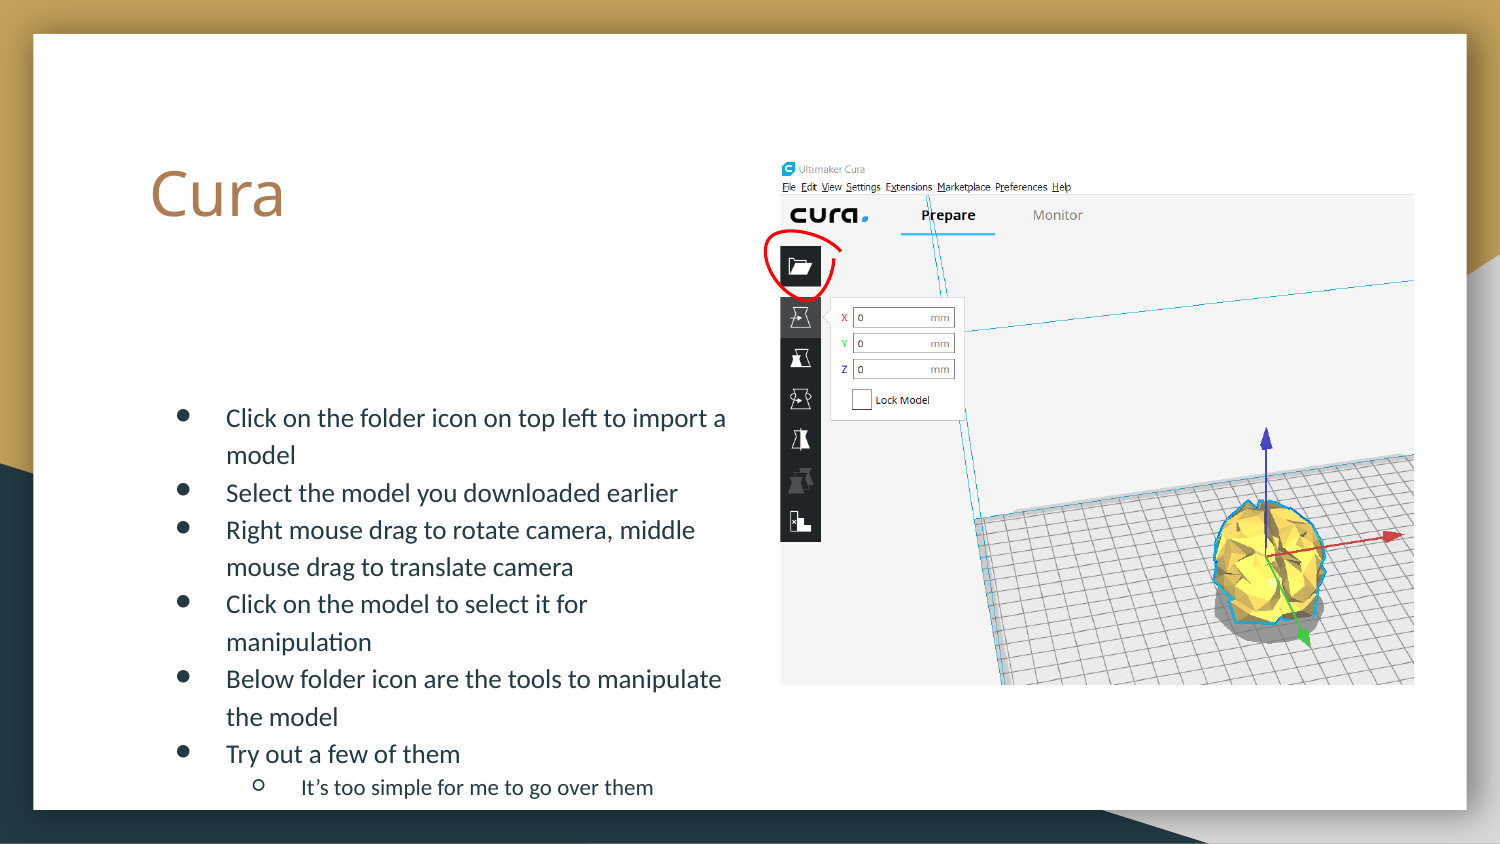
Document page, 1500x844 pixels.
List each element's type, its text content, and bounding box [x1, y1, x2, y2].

picture [779, 159, 1414, 685]
list Click on the folder icon on top left to import a model Select the model you downloaded earlier Right mouse drag to rotate camera, middle mouse drag to translate camera Click on the model to select it for manipulation Below folder icon are the tools to manipulate the model Try out a few of them It’s too simple for me to go over them [136, 380, 745, 729]
text_box [765, 234, 774, 278]
title Cura [134, 138, 743, 366]
